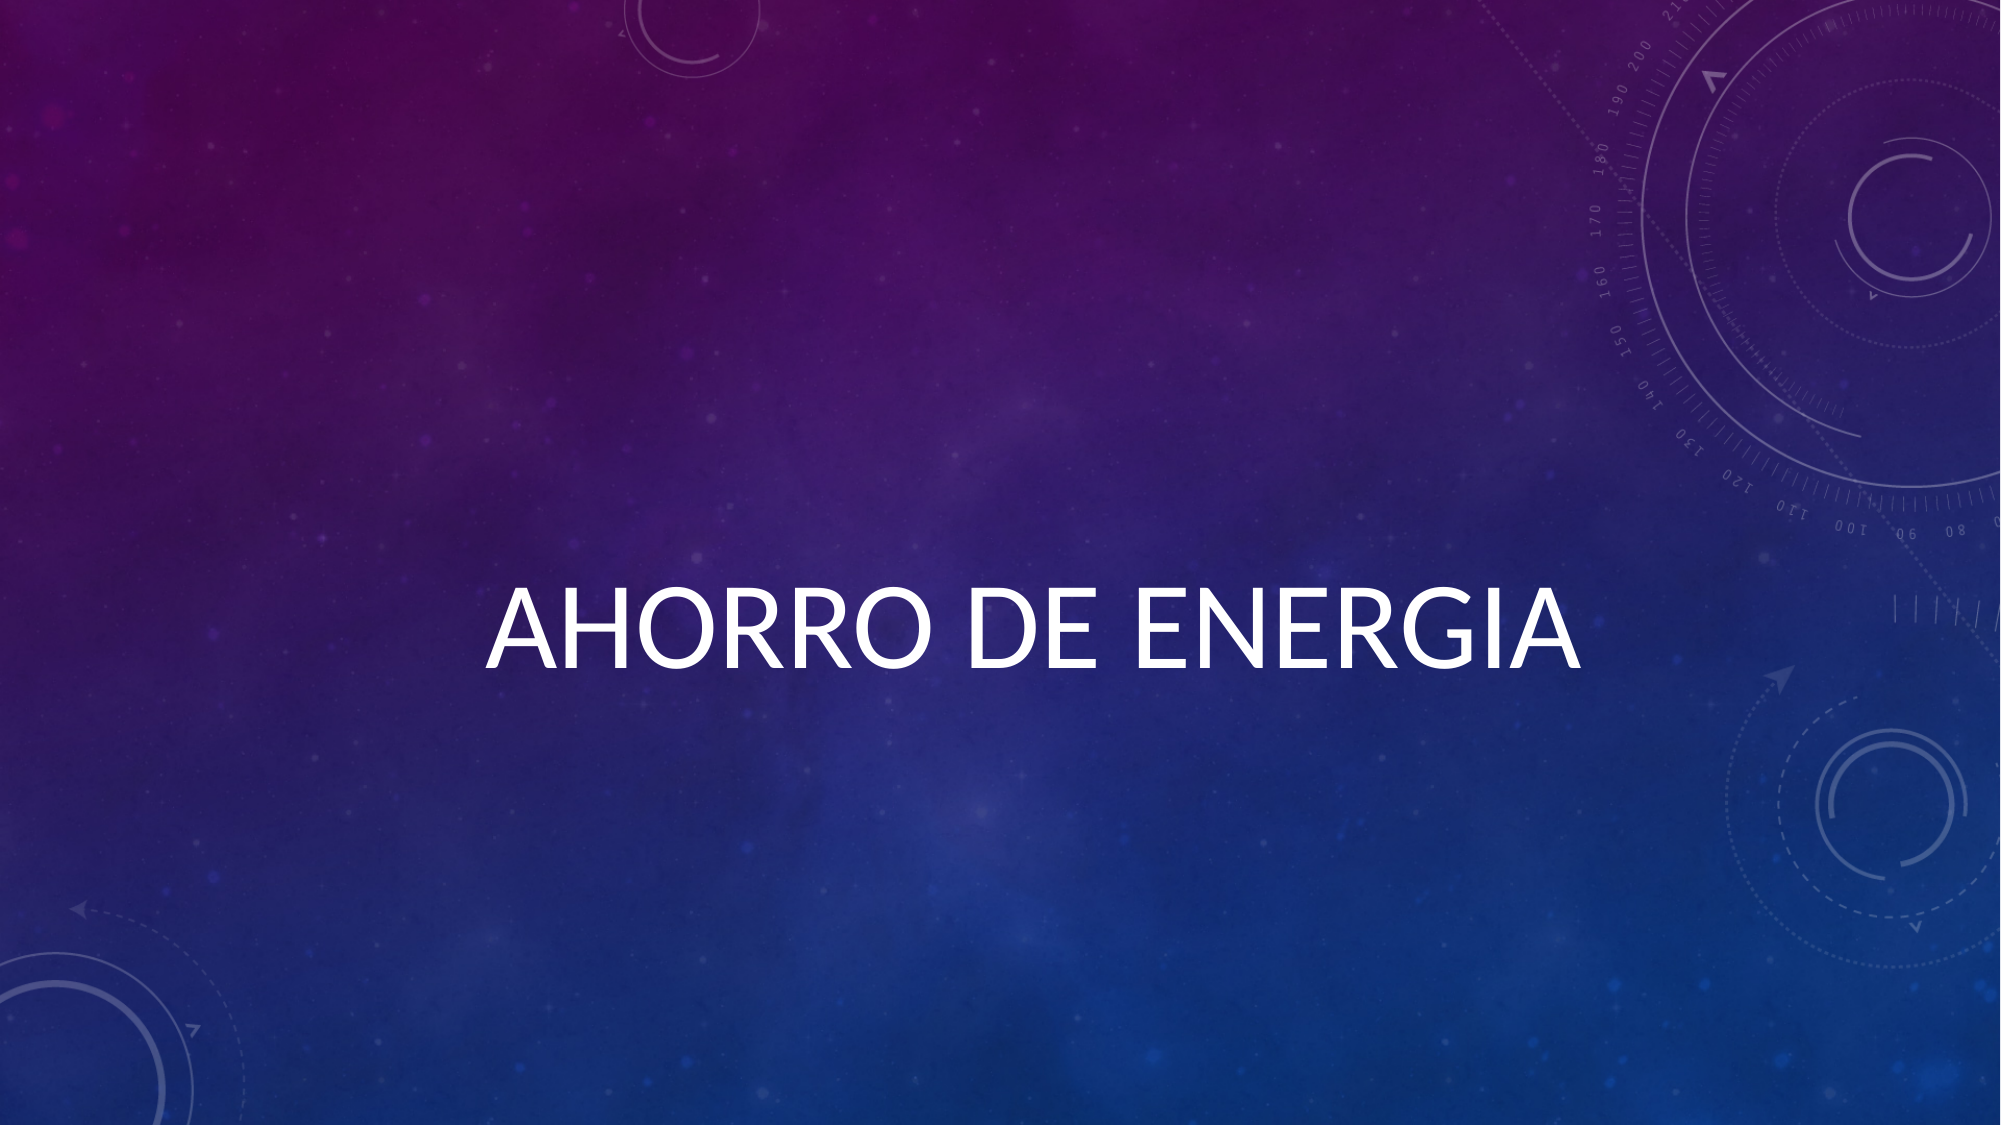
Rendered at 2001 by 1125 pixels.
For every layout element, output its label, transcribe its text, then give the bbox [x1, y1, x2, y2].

list AHORRO DE ENERGIA [169, 319, 1831, 918]
picture [0, 0, 2001, 1125]
